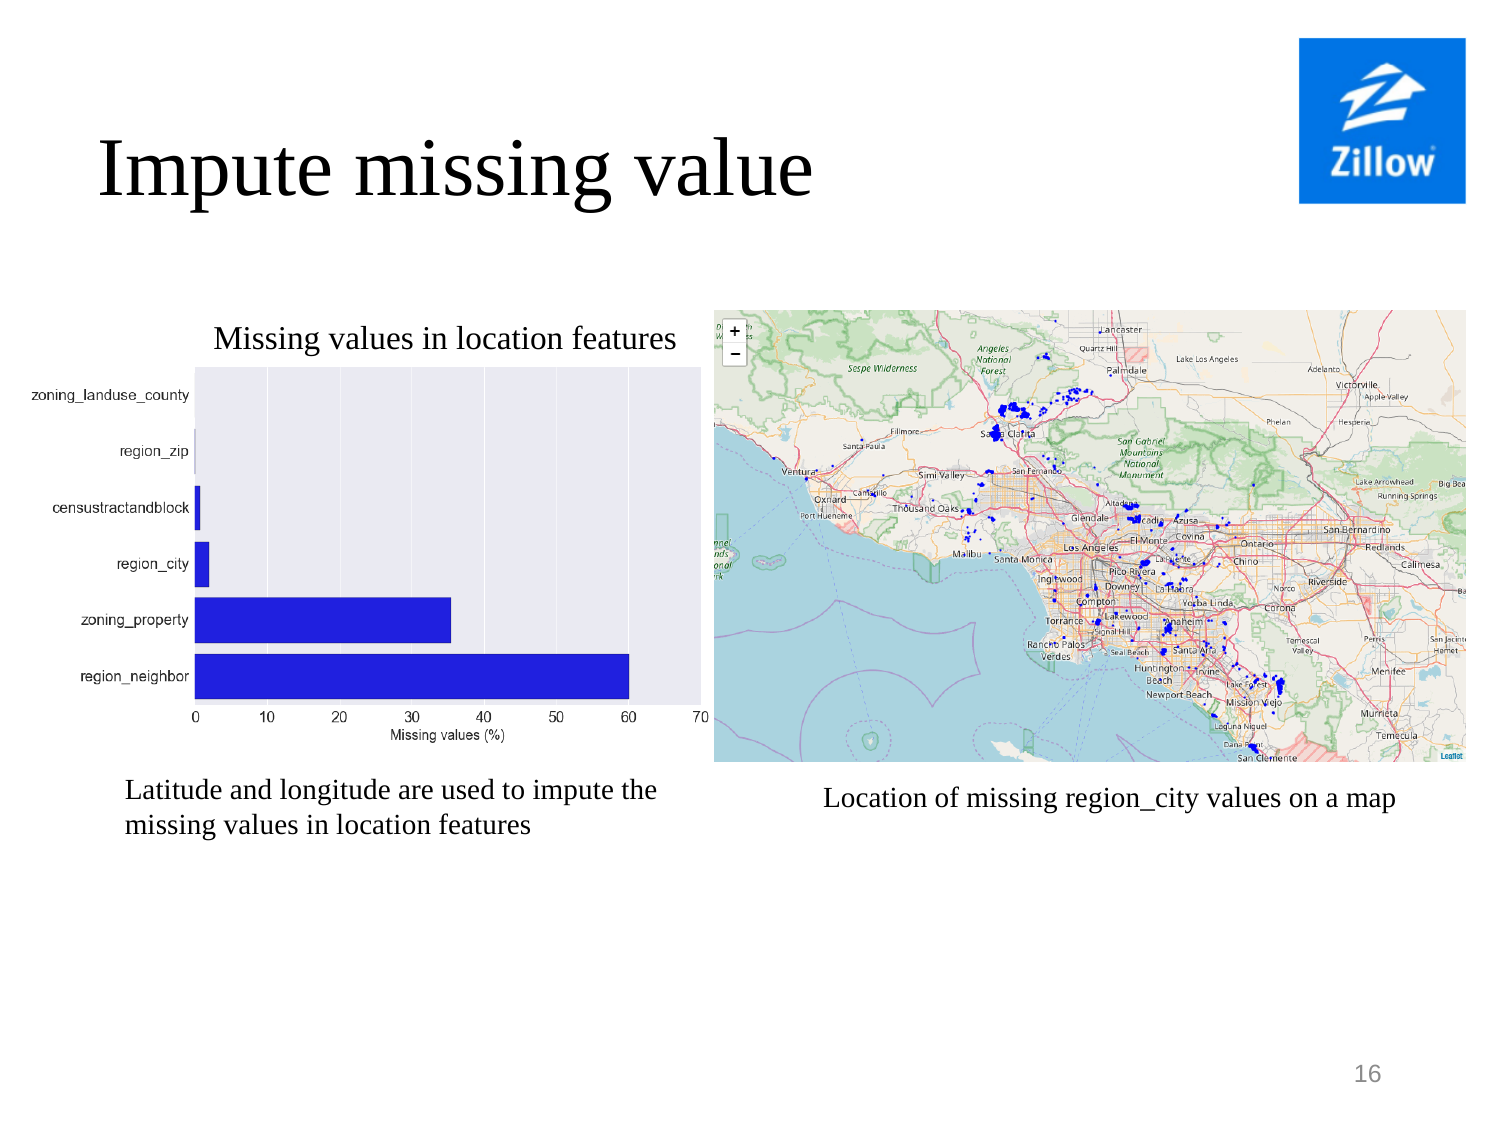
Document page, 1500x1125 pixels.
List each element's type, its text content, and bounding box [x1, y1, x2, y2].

title Impute missing value [82, 59, 1433, 278]
picture [713, 310, 1467, 763]
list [25, 362, 713, 747]
text_box Latitude and longitude are used to impute the missing values in location features [109, 762, 734, 848]
text_box Location of missing region_city values on a map [808, 771, 1413, 822]
picture [1298, 37, 1467, 206]
text_box Missing values in location features [198, 308, 693, 362]
slide_number 16 [1059, 1042, 1397, 1103]
